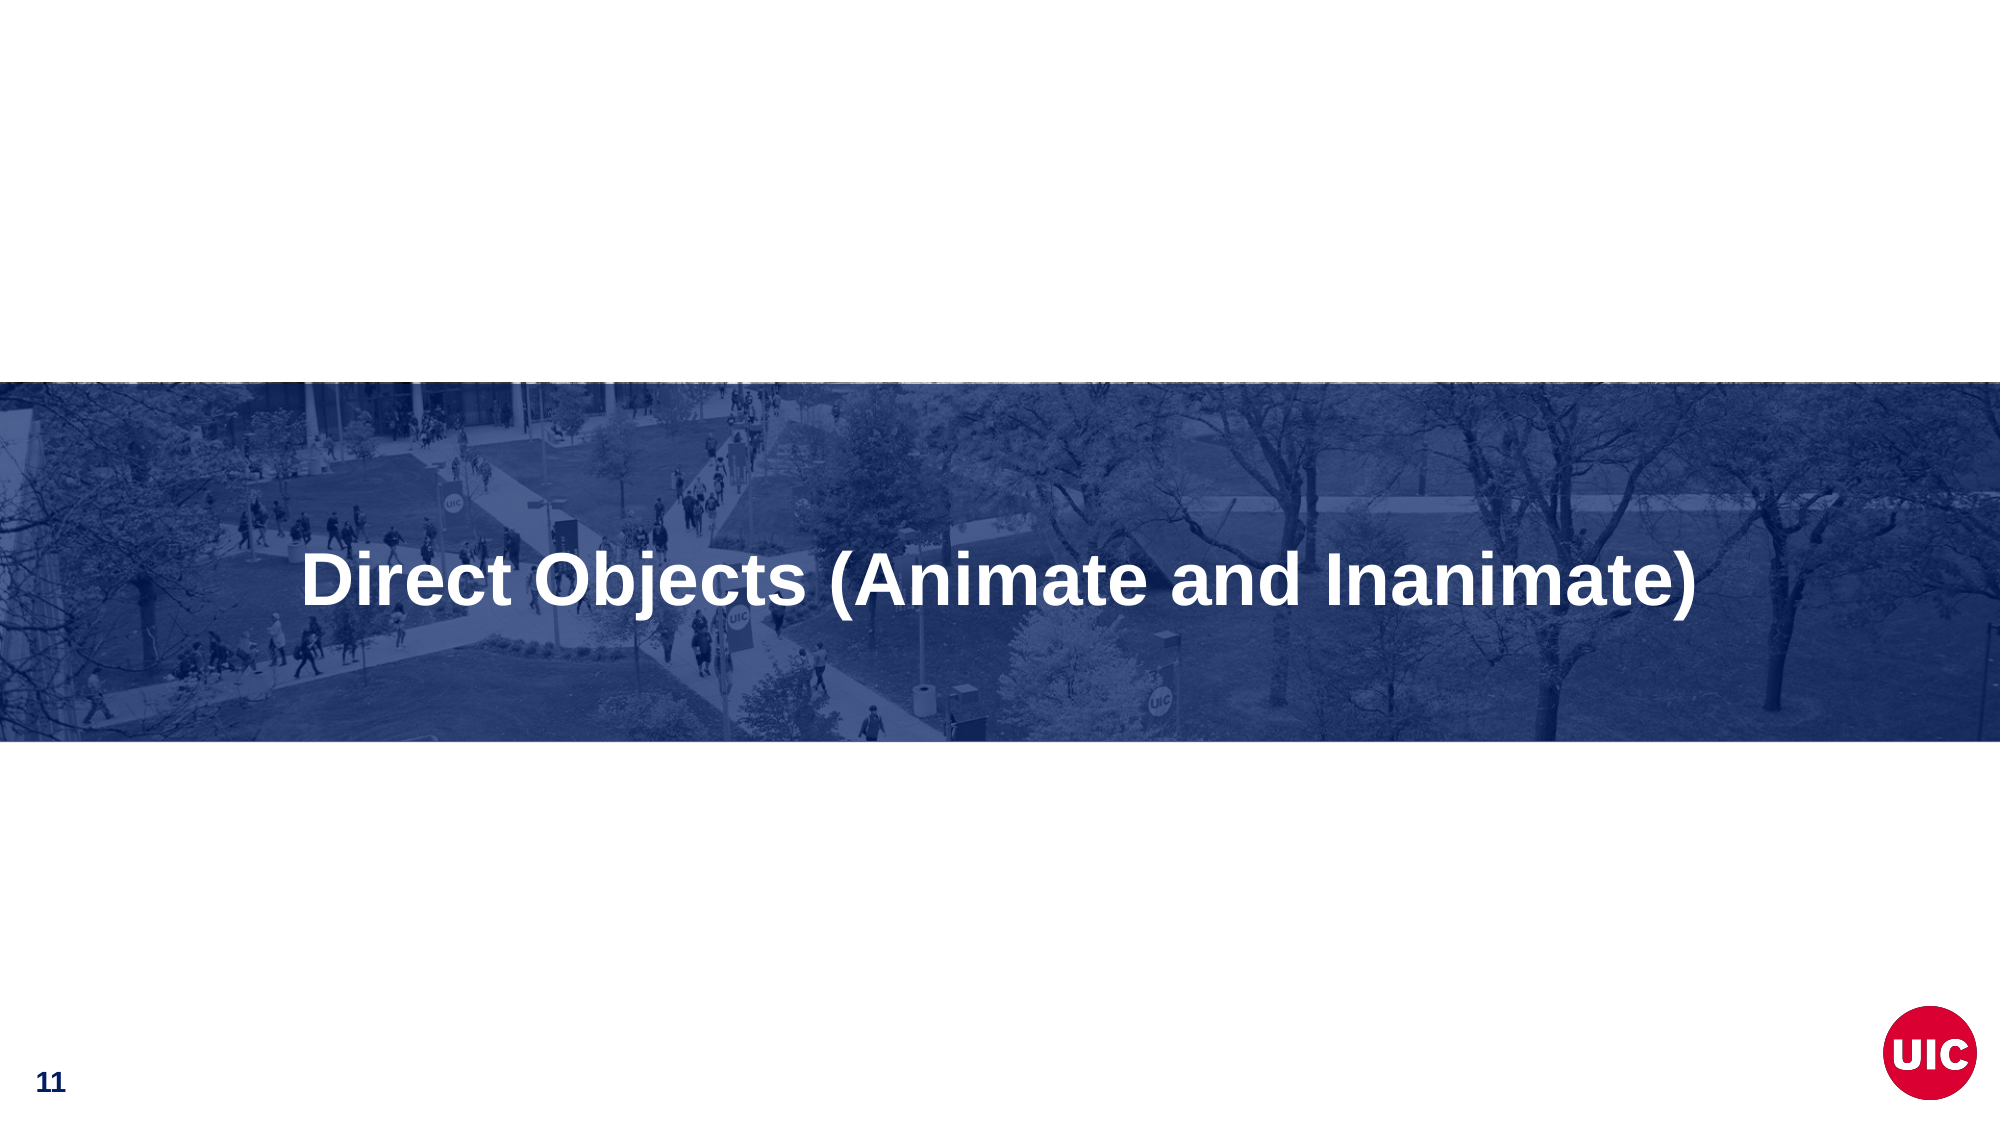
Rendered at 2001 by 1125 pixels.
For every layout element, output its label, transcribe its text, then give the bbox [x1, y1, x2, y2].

title Direct Objects (Animate and Inanimate) [94, 517, 1906, 644]
picture [1880, 1004, 1980, 1102]
